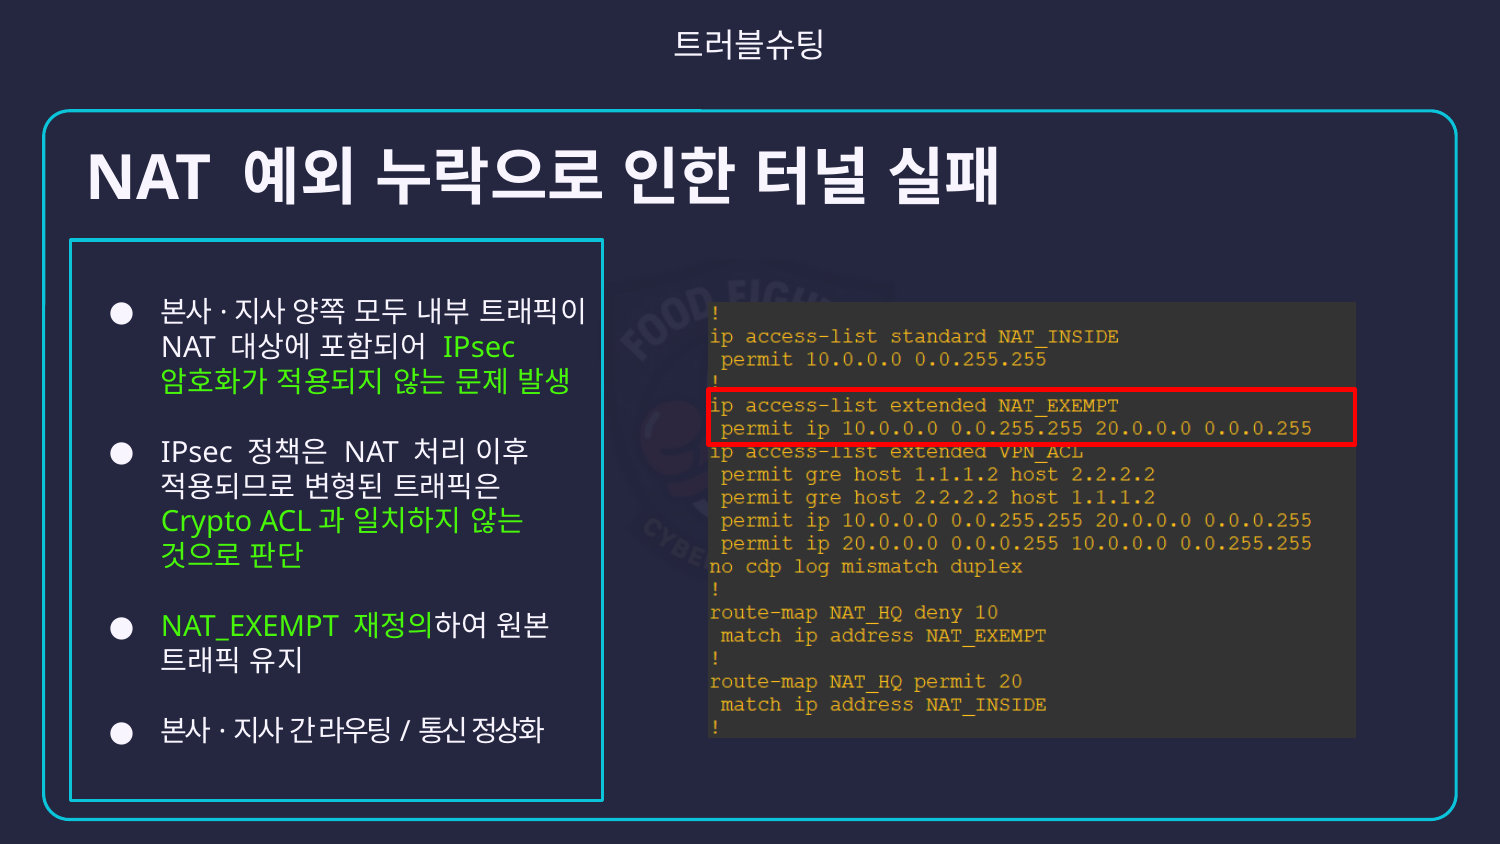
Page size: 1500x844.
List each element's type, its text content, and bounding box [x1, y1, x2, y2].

title NAT 예외 누락으로 인한 터널 실패 [70, 127, 1430, 222]
picture [708, 302, 1356, 739]
list 본사·지사 양쪽 모두 내부 트래픽이 NAT 대상에 포함되어 IPsec 암호화가 적용되지 않는 문제 발생 IPsec 정책은 NAT 처리 이후 적용되므로 변형된 트래픽은 Crypto ACL과 일치하지 않는 것으로 판단 NAT_EXEMPT 재정의하여 원본 트래픽 유지 본사·지사 간 라우팅/통신 정상화 [69, 238, 604, 802]
